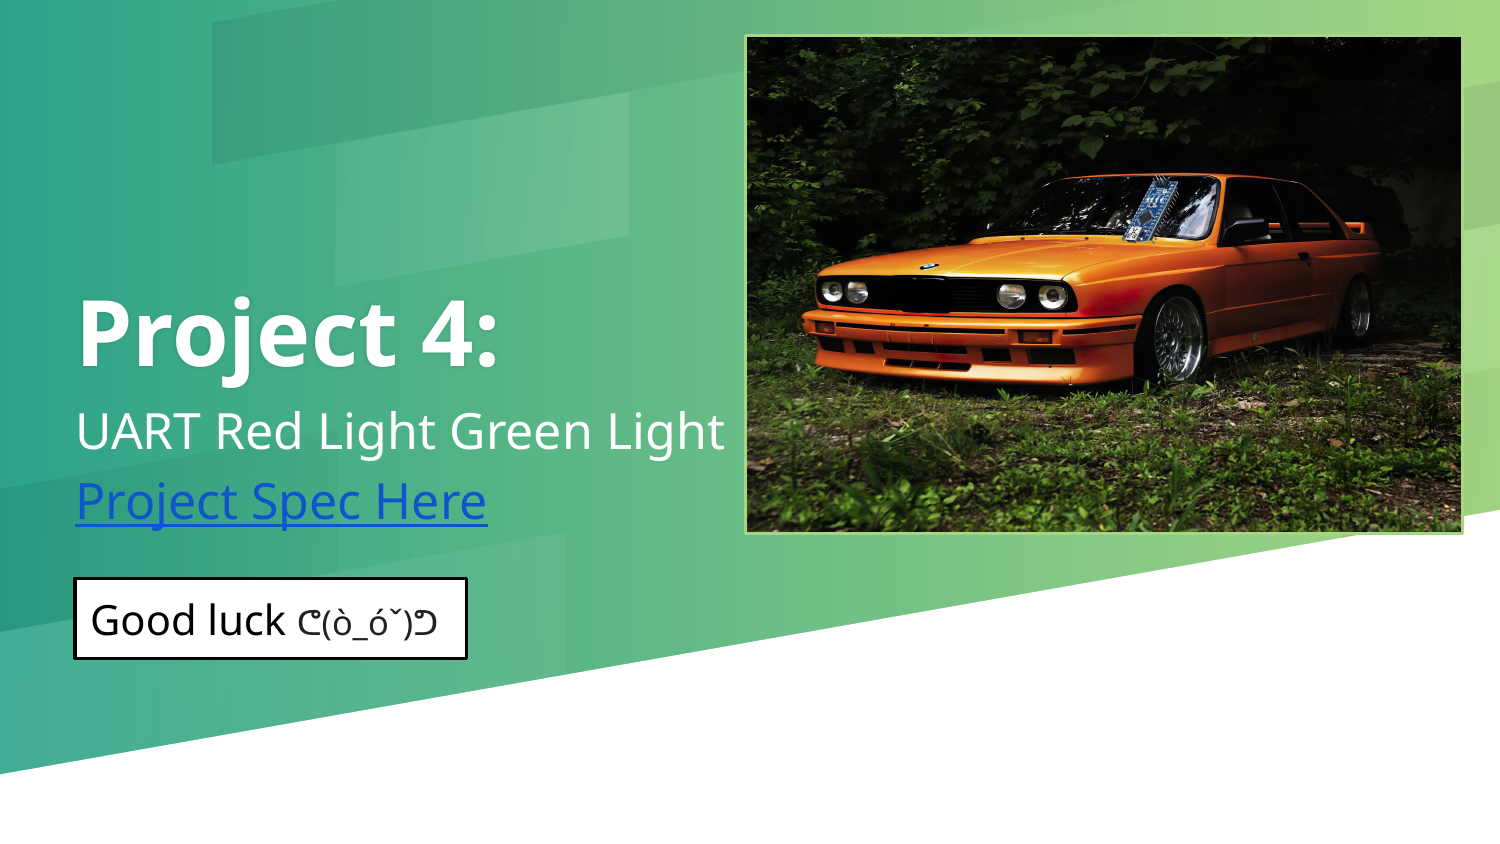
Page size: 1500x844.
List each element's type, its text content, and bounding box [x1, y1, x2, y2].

title Project 4: [75, 234, 741, 390]
text_box Good luck ᕦ(ò_óˇ)ᕤ [74, 578, 467, 659]
subtitle UART Red Light Green Light Project Spec Here [75, 390, 741, 520]
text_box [746, 36, 1462, 533]
